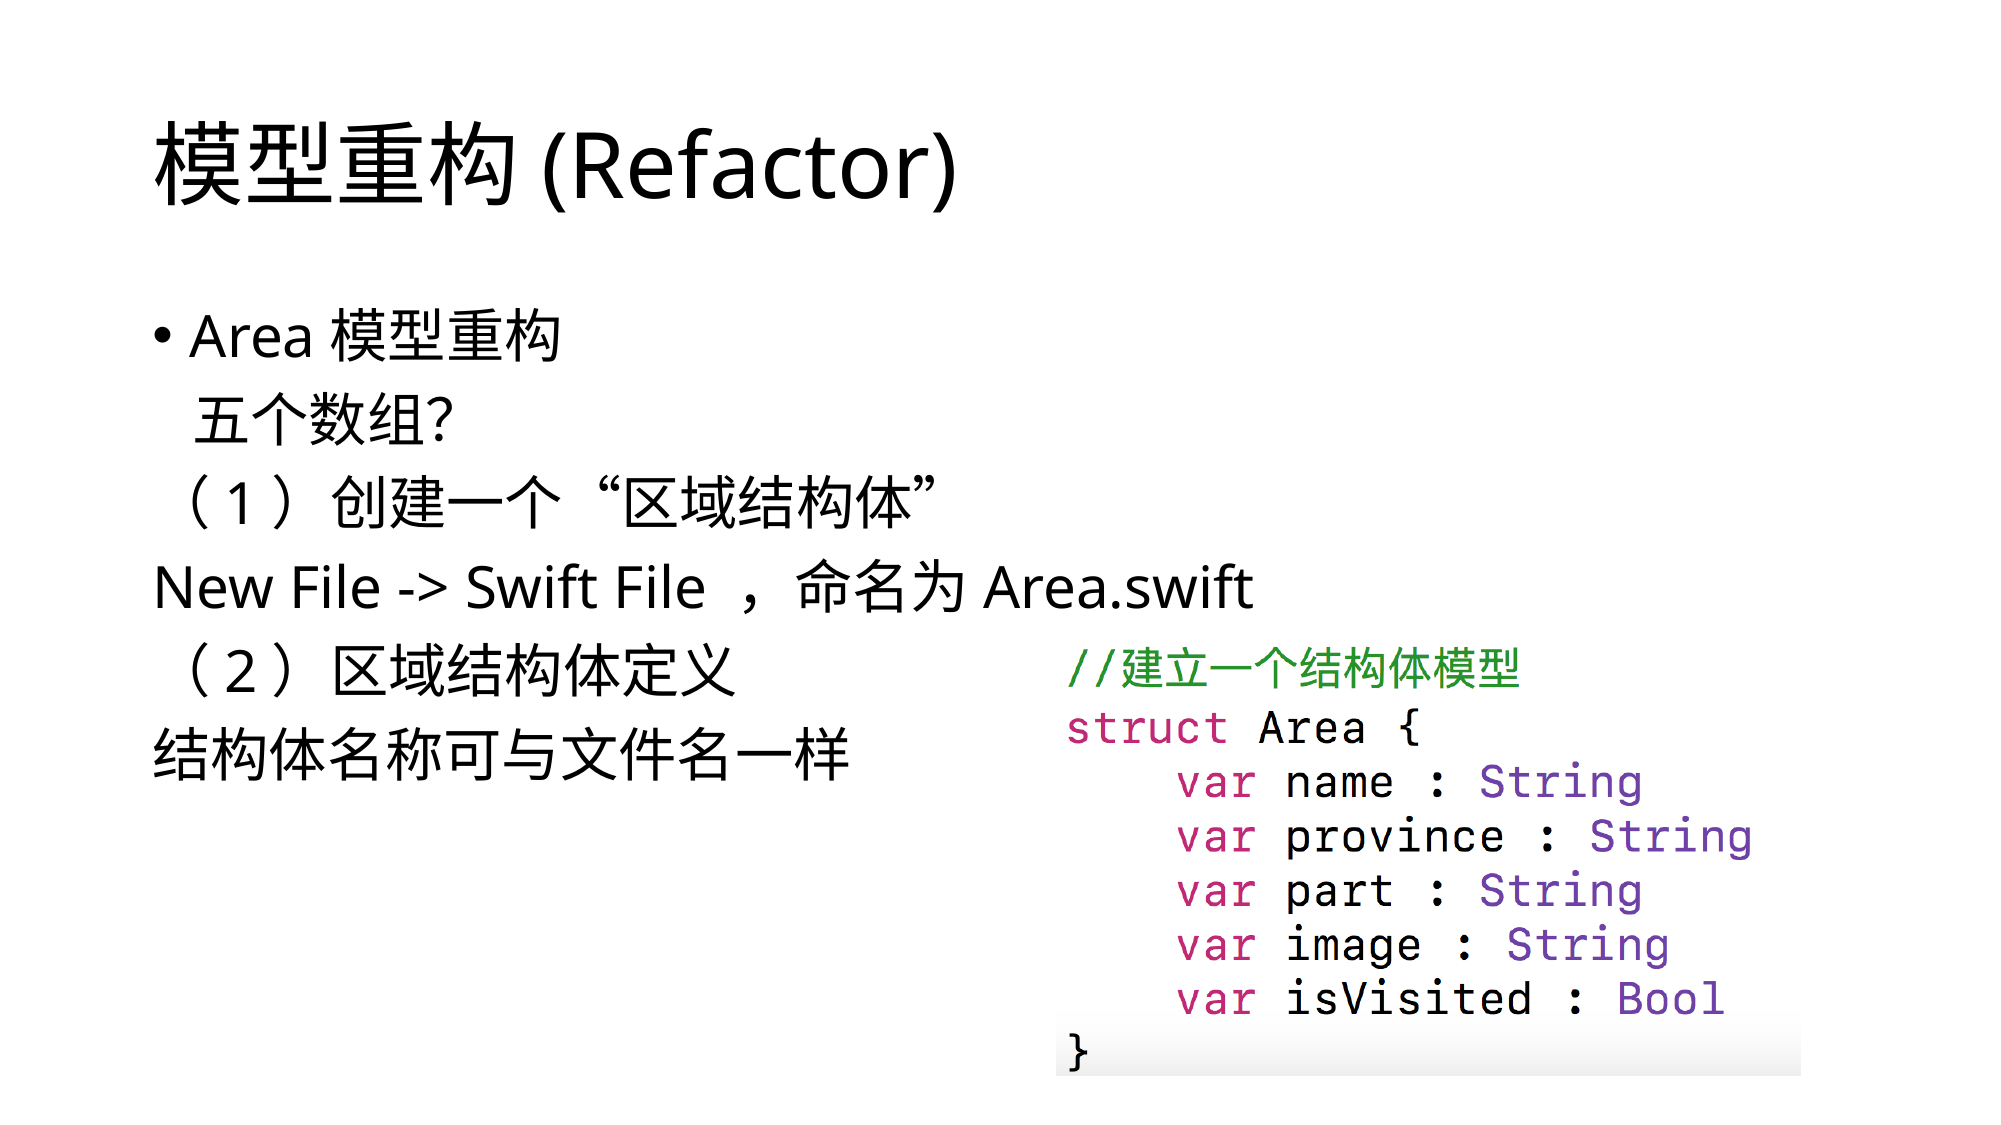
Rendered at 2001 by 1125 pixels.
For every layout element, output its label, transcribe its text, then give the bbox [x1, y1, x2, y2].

list Area模型重构 五个数组？ （1）创建一个“区域结构体” New File -> Swift File ，命名为Area.swift （2）区域结构体定义 结构体名称可与文件名一样 [137, 299, 1863, 1014]
picture [1056, 639, 1801, 1077]
title 模型重构(Refactor) [137, 59, 1863, 278]
